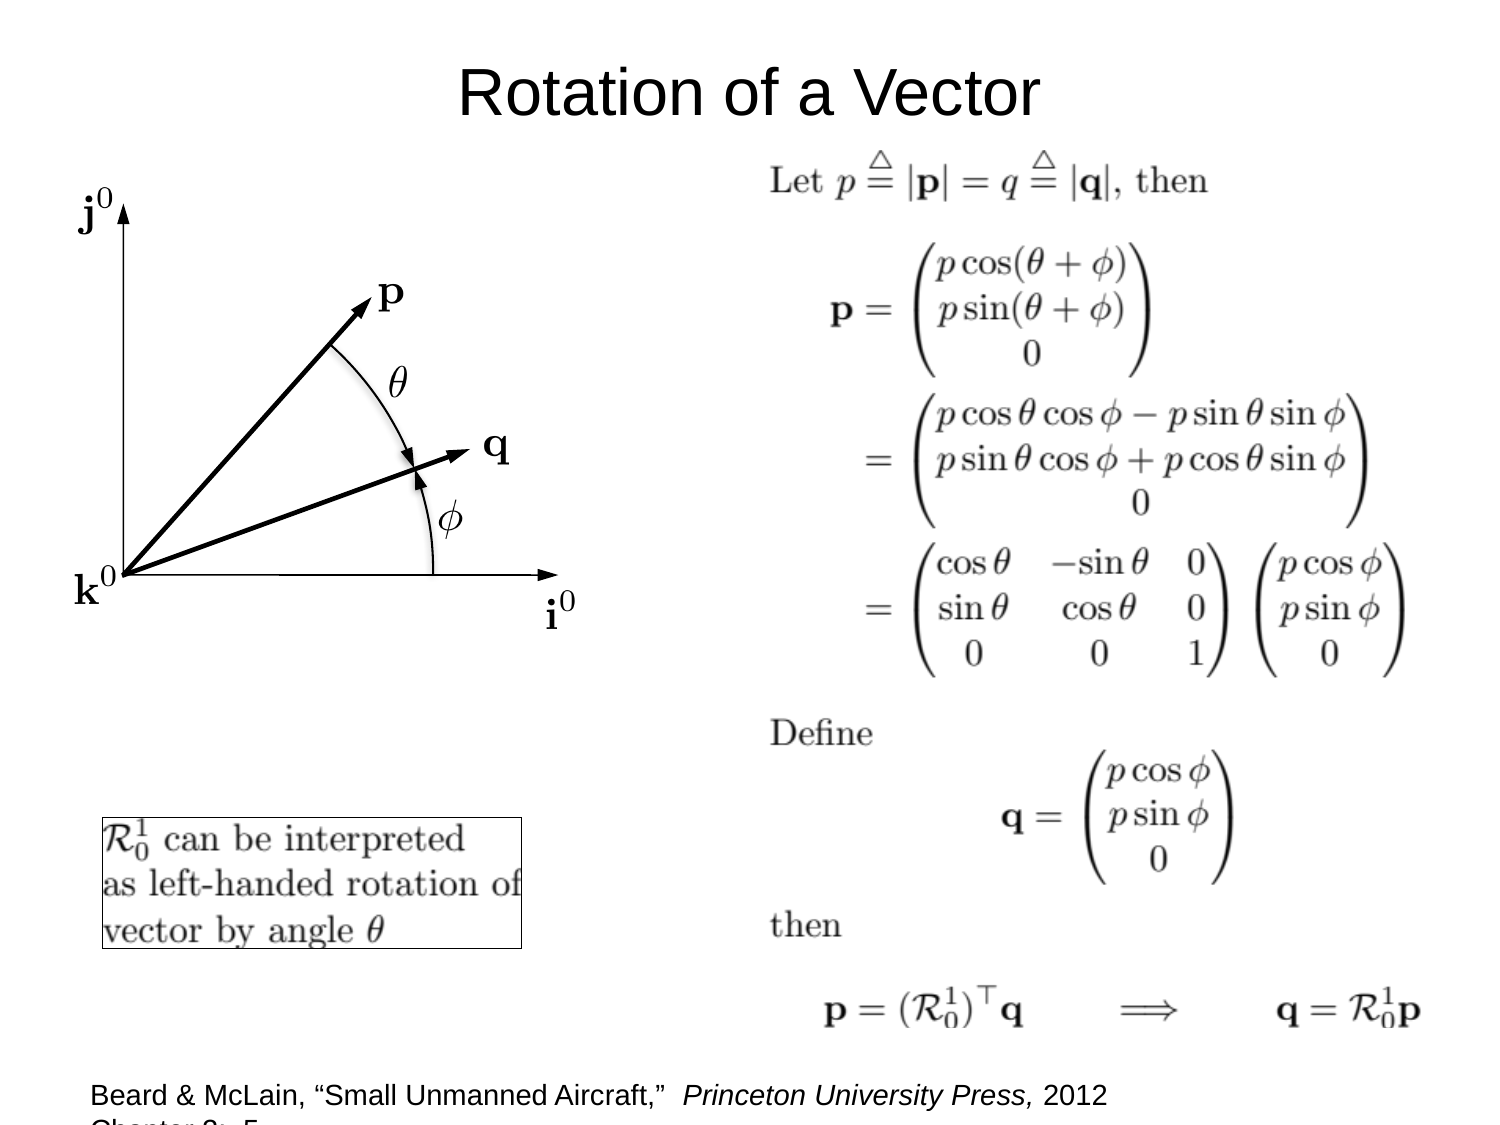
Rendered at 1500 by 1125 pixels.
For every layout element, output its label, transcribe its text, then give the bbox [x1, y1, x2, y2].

picture [708, 149, 1482, 1028]
picture [102, 817, 522, 949]
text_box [0, 185, 577, 885]
title Rotation of a Vector [74, 29, 1426, 149]
